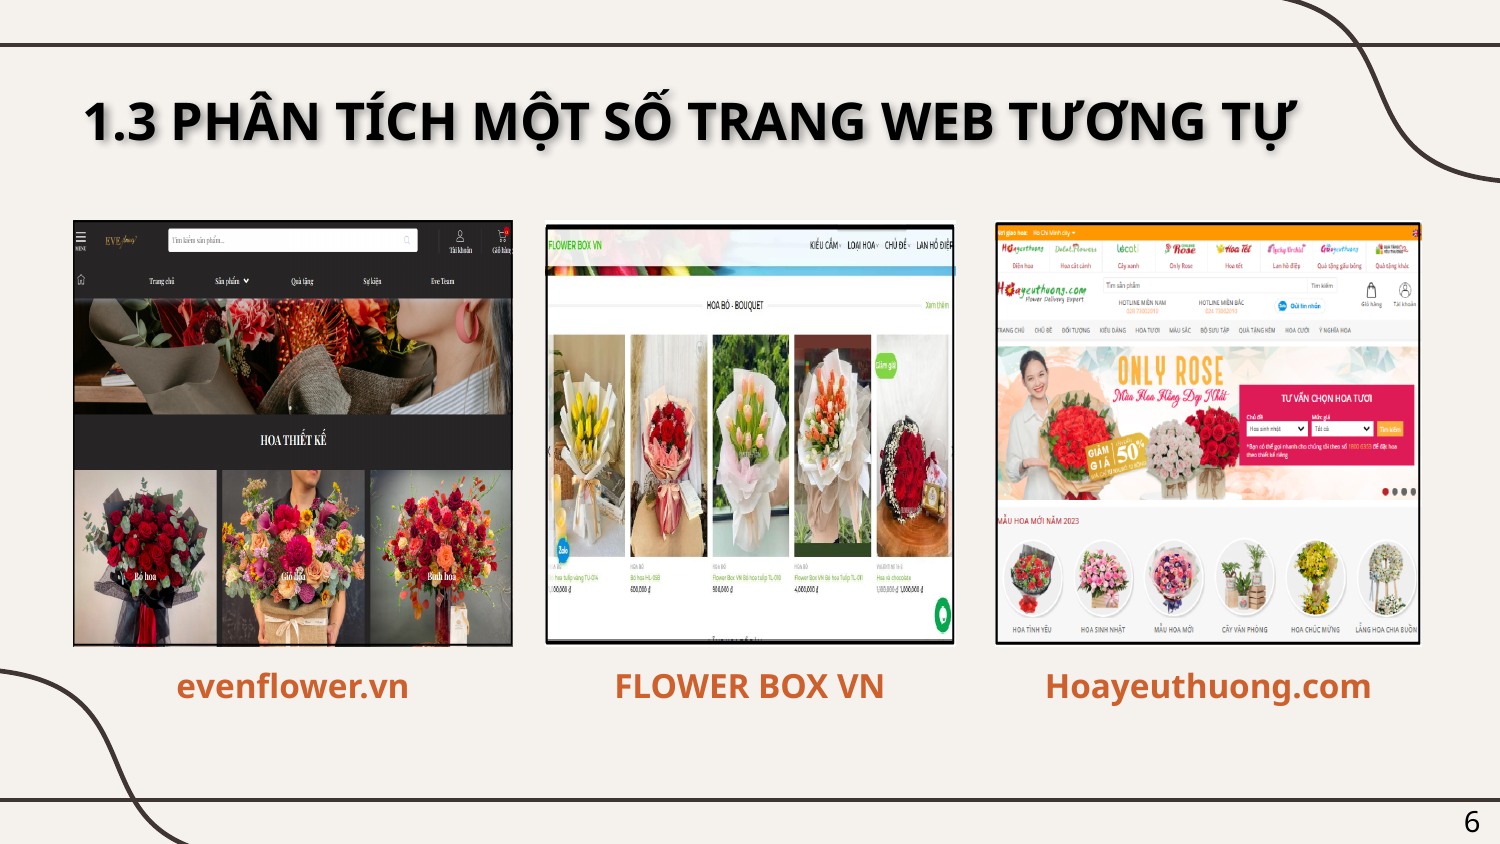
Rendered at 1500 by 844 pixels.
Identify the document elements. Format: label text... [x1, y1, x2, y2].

subtitle Hoayeuthuong.com [995, 654, 1422, 723]
text_box 6 [1449, 796, 1486, 844]
picture [544, 220, 956, 647]
picture [995, 220, 1422, 647]
subtitle evenflower.vn [100, 655, 486, 723]
picture [73, 220, 513, 647]
title 1.3 PHÂN TÍCH MỘT SỐ TRANG WEB TƯƠNG TỰ [67, 72, 1432, 167]
subtitle FLOWER BOX VN [536, 650, 964, 723]
